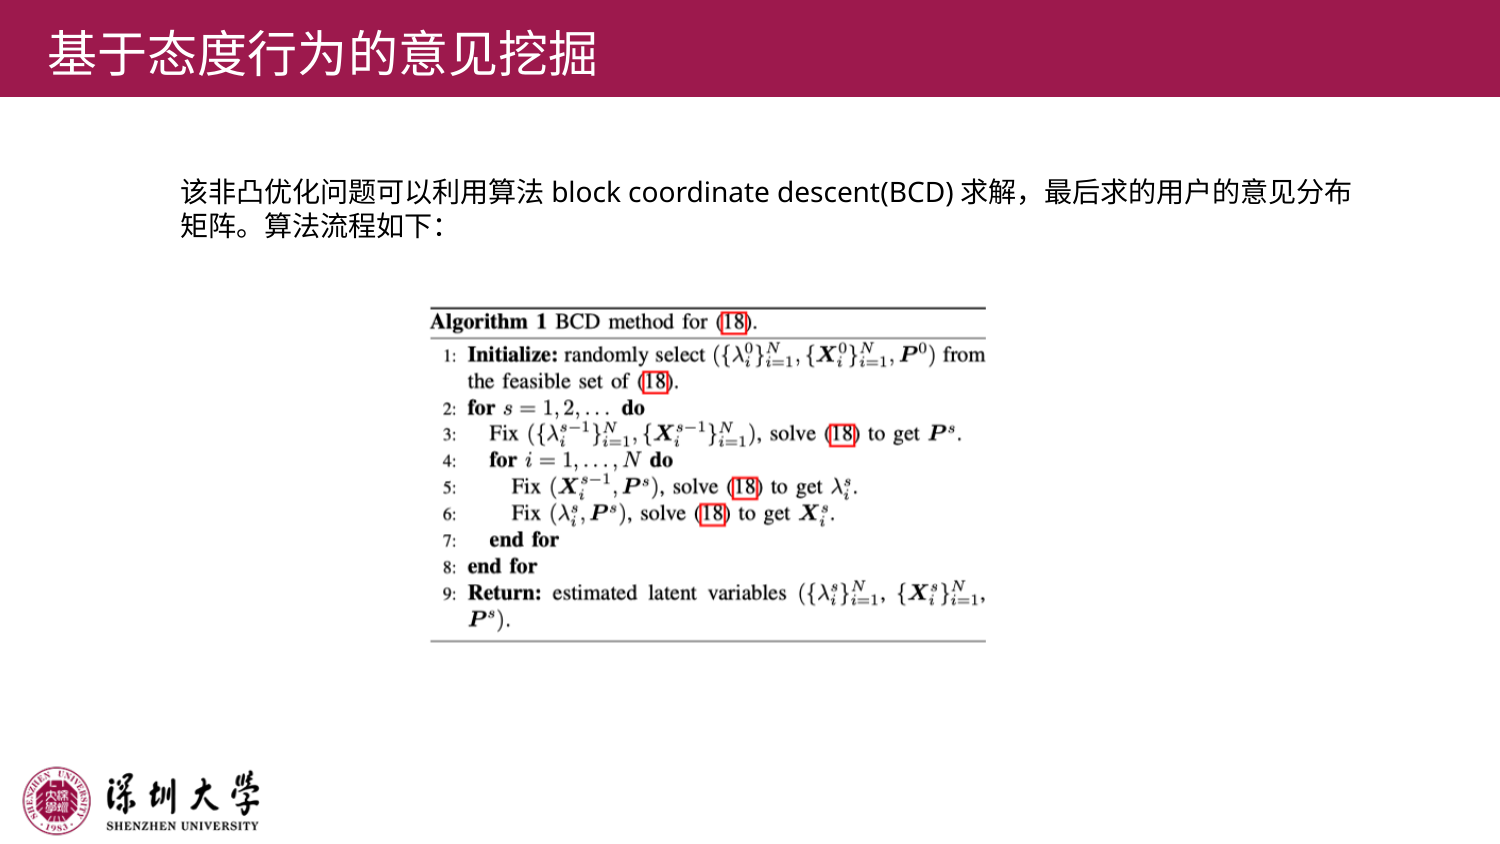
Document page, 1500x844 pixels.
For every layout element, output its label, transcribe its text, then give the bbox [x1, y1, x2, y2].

picture [0, 758, 291, 844]
picture [420, 296, 1005, 650]
picture [0, 0, 1500, 97]
text_box 该非凸优化问题可以利用算法block coordinate descent(BCD)求解，最后求的用户的意见分布矩阵。算法流程如下： [165, 167, 1372, 250]
